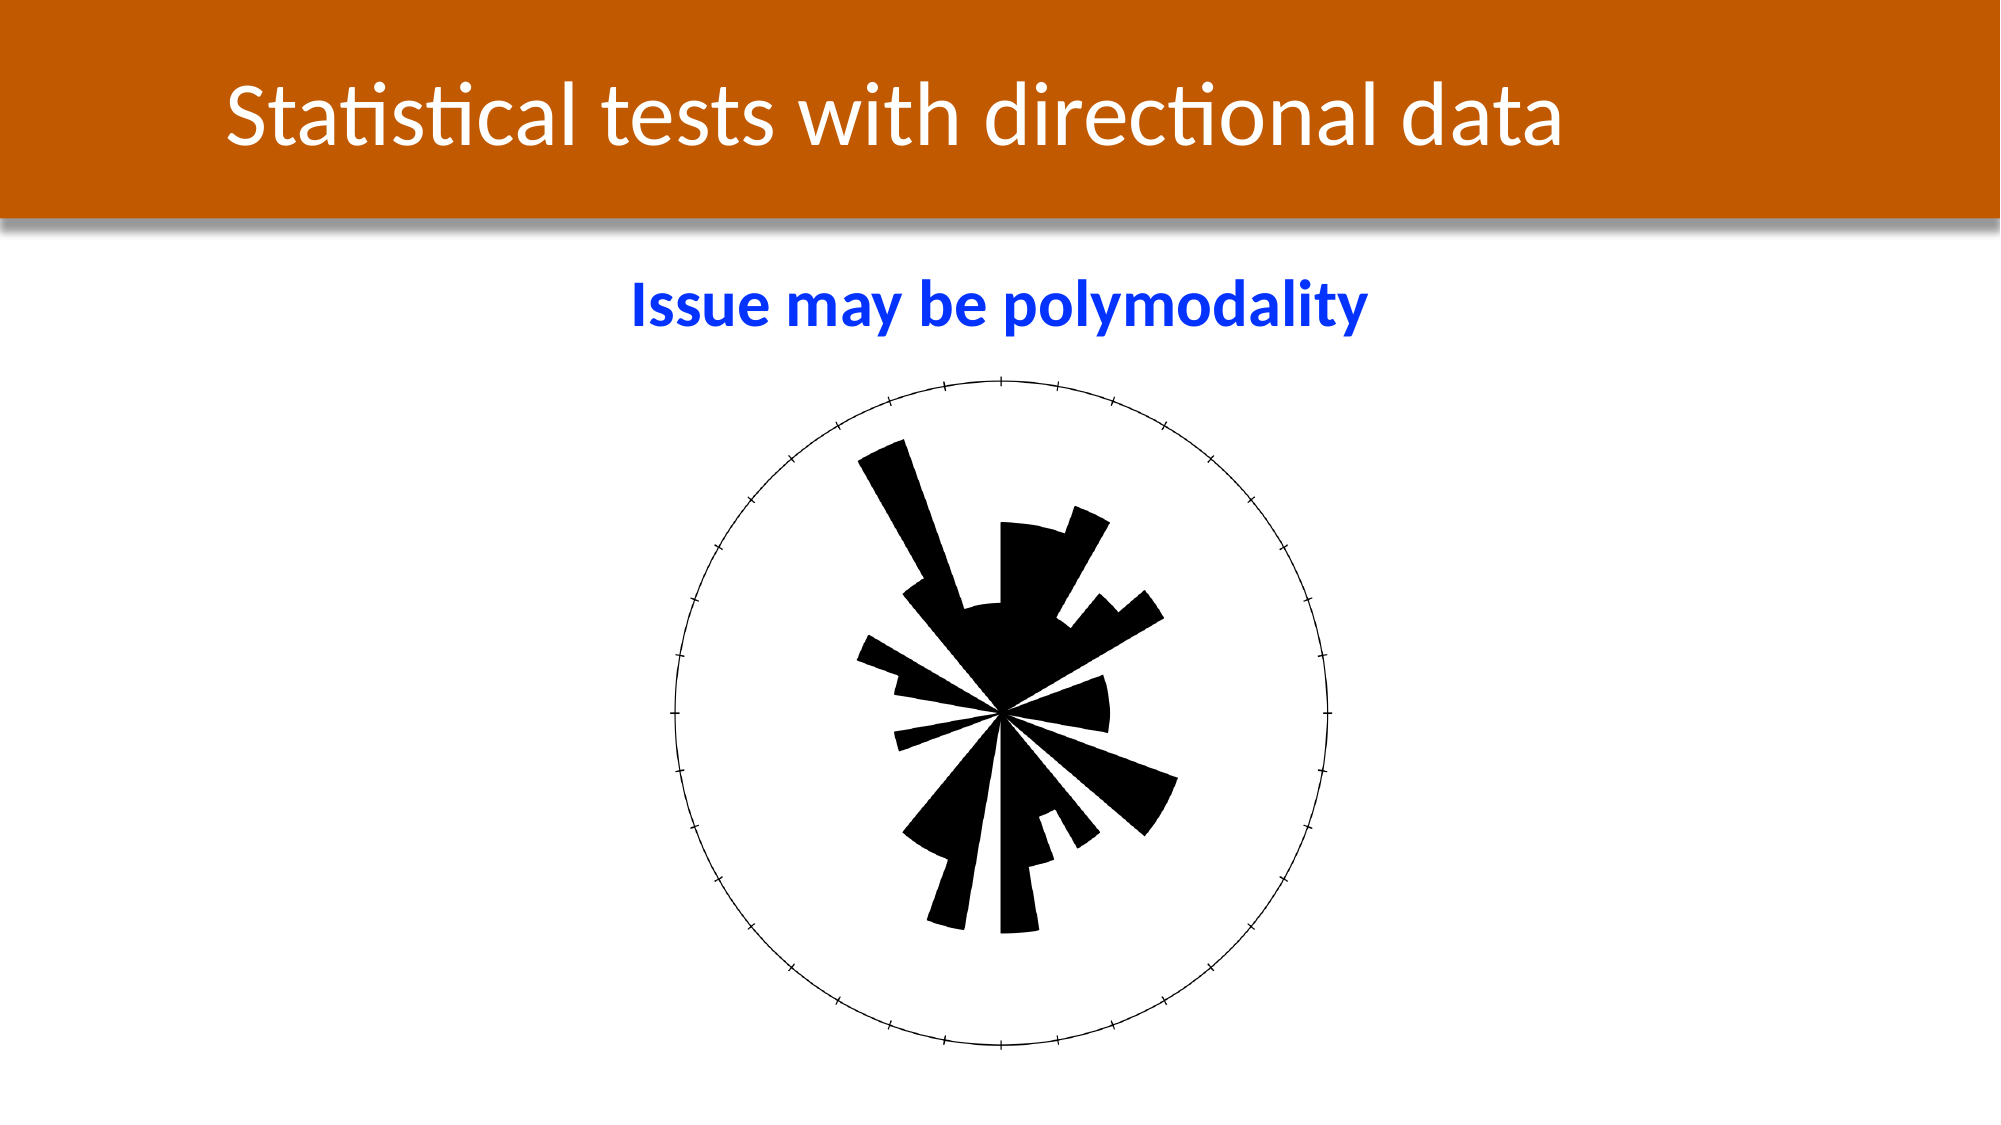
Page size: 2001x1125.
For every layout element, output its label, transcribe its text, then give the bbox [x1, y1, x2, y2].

text_box Issue may be polymodality [615, 252, 1385, 348]
picture [632, 348, 1368, 1083]
text_box [0, 0, 2000, 219]
text_box Statistical tests with directional data [210, 17, 2000, 201]
